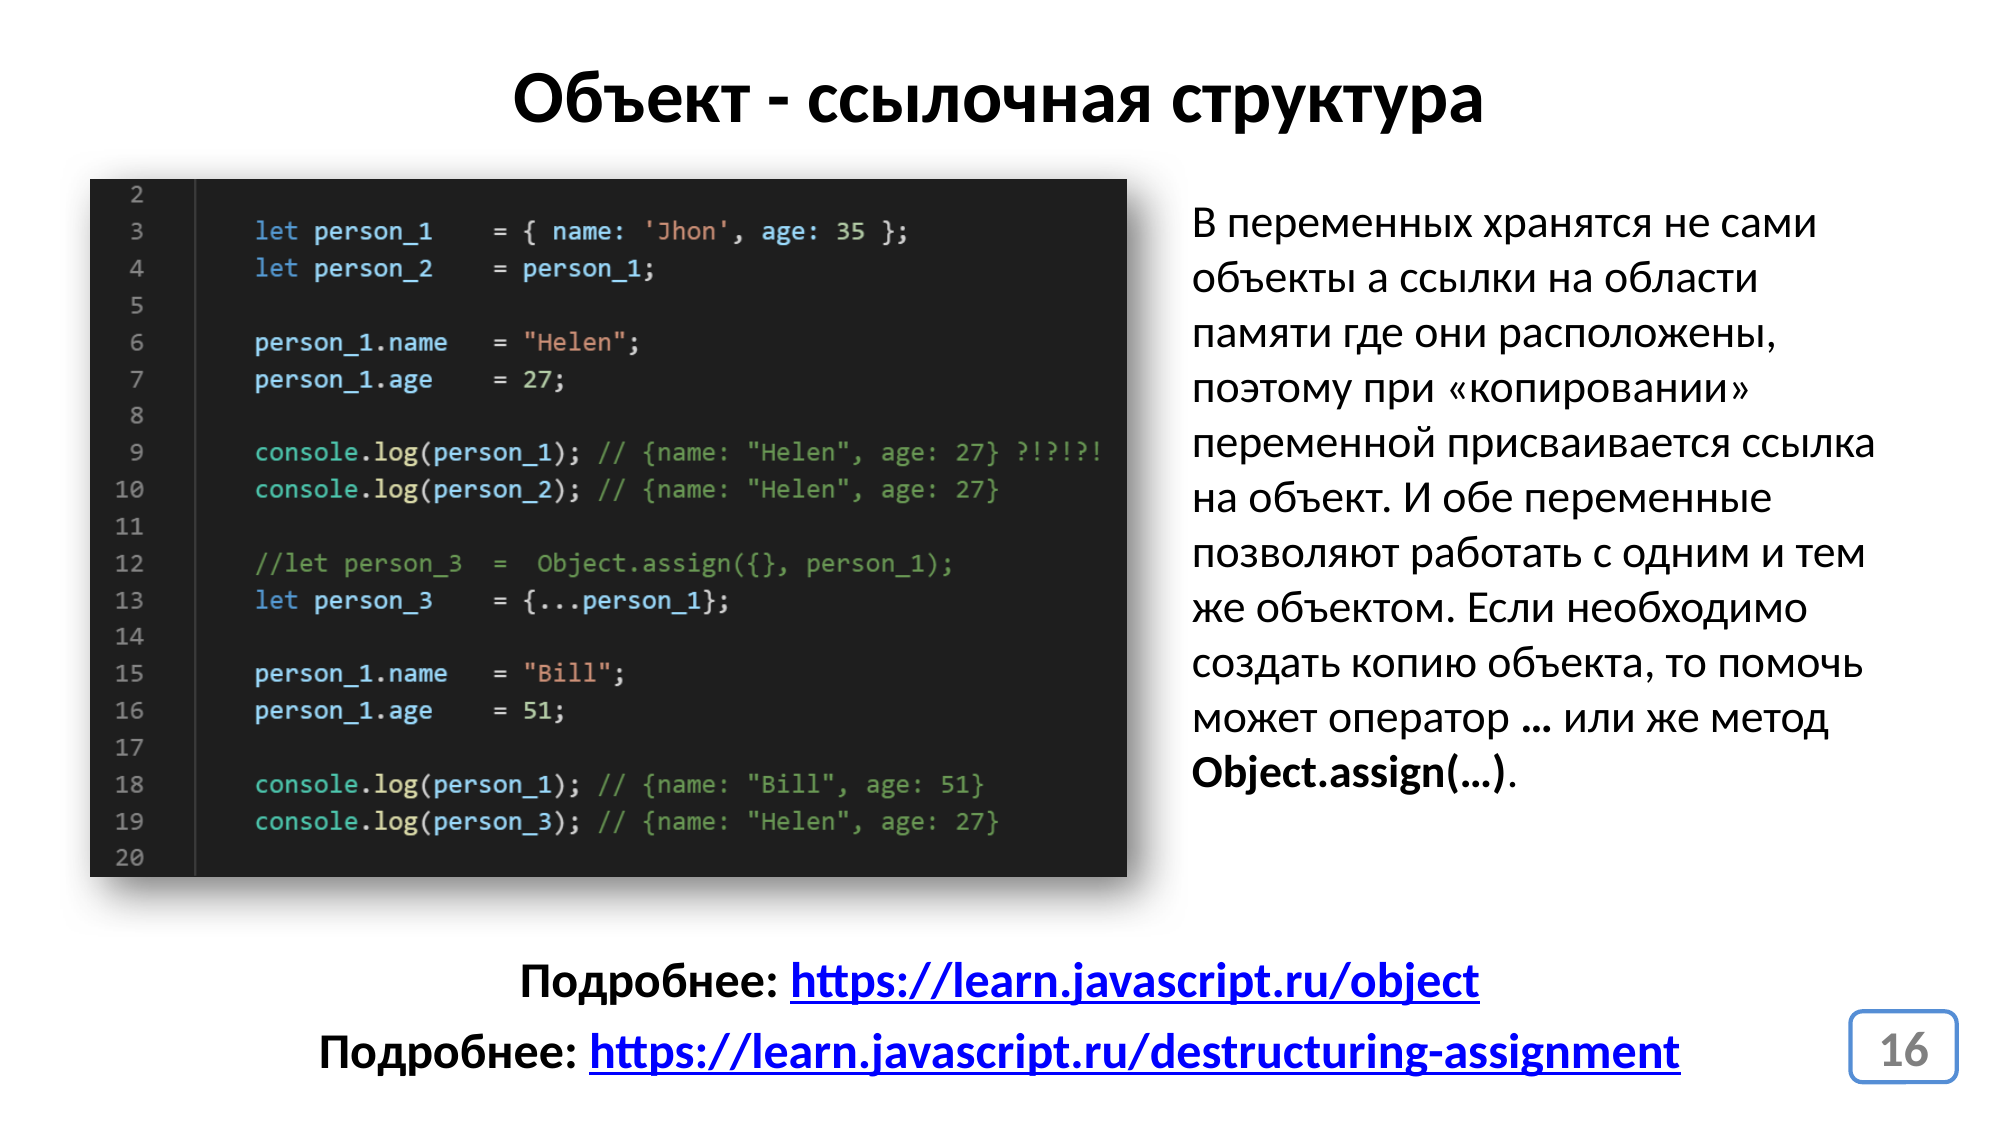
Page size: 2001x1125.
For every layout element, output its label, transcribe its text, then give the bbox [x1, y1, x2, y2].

text_box Подробнее: https://learn.javascript.ru/destructuring-assignment [0, 1011, 2000, 1087]
text_box Подробнее: https://learn.javascript.ru/object [0, 940, 2000, 1011]
text_box Объект - ссылочная структура [0, 39, 2000, 145]
picture [90, 179, 1128, 877]
text_box В переменных хранятся не сами объекты а ссылки на области памяти где они расположены, поэтому при «копировании» переменной присваивается ссылка на объект. И обе переменные позволяют работать с одним и тем же объектом. Если необходимо создать копию объекта, то помочь может оператор … или же метод Object.assign(…). [1177, 184, 1922, 804]
